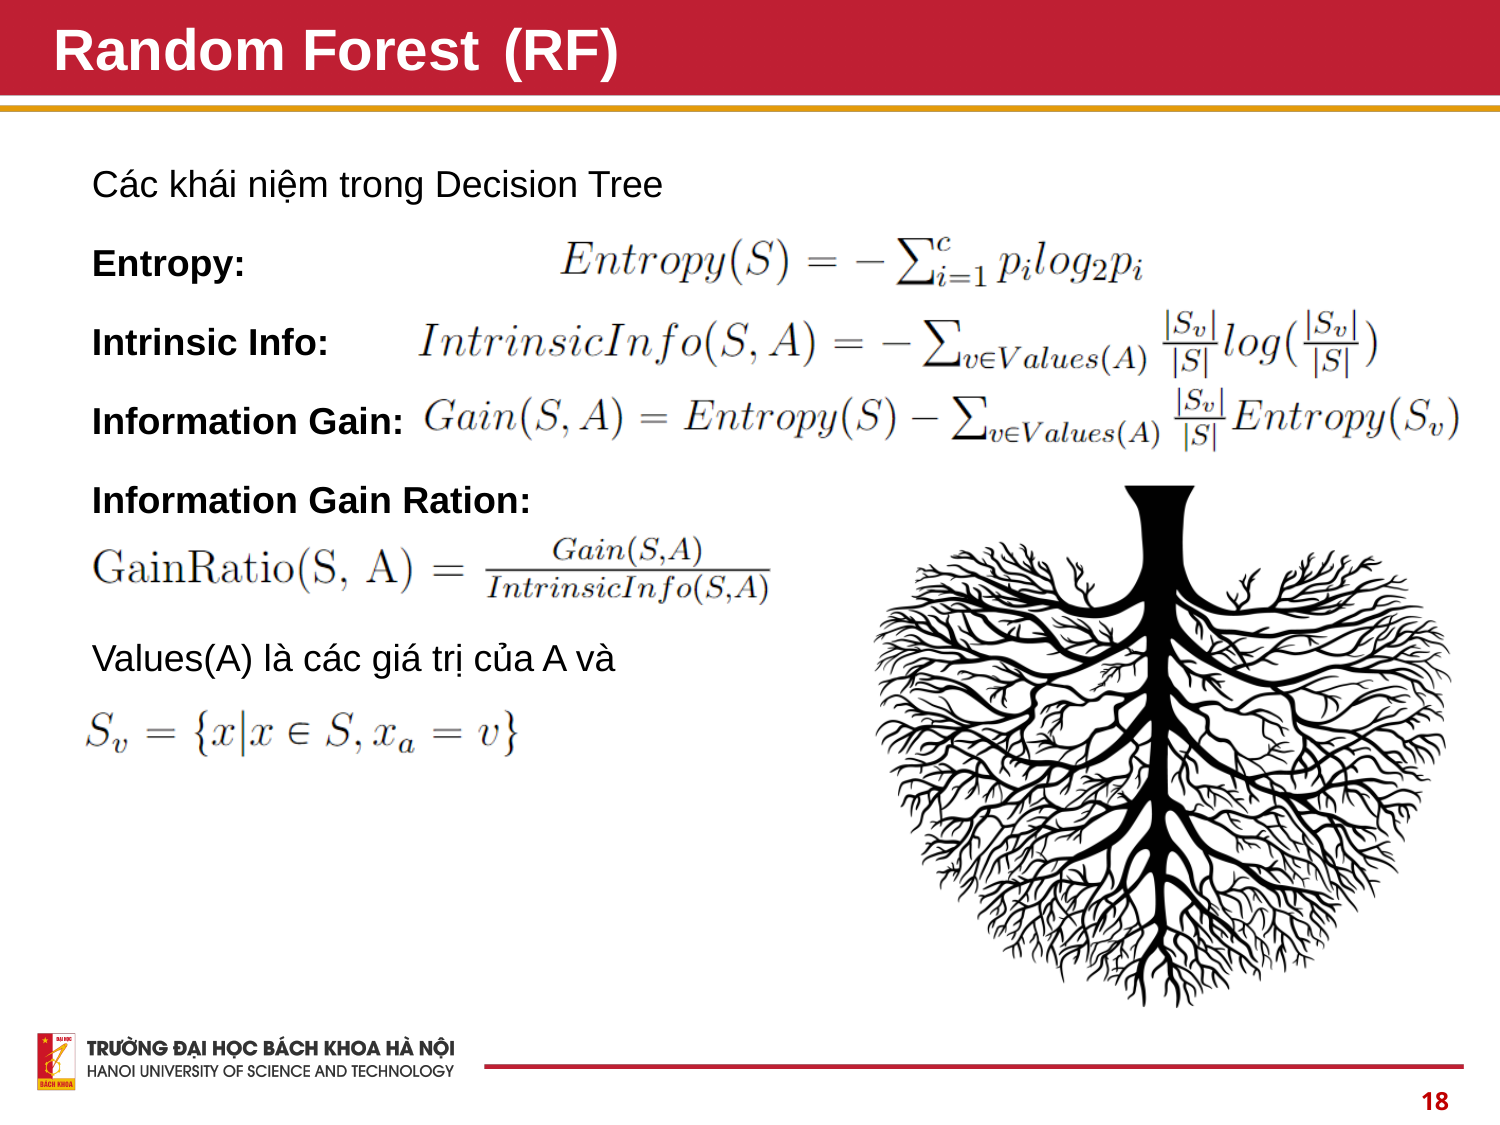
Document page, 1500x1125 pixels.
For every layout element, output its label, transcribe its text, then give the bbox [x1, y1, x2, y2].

text_box Các khái niệm trong Decision Tree Entropy: Intrinsic Info: Information Gain: Information Gain Ration: Values(A) là các giá trị của A và [76, 143, 1500, 812]
slide_number 18 [1126, 1078, 1464, 1125]
picture [0, 0, 1500, 1125]
title Random Forest (RF) [38, 12, 1462, 87]
picture [79, 696, 530, 773]
picture [407, 223, 1469, 461]
